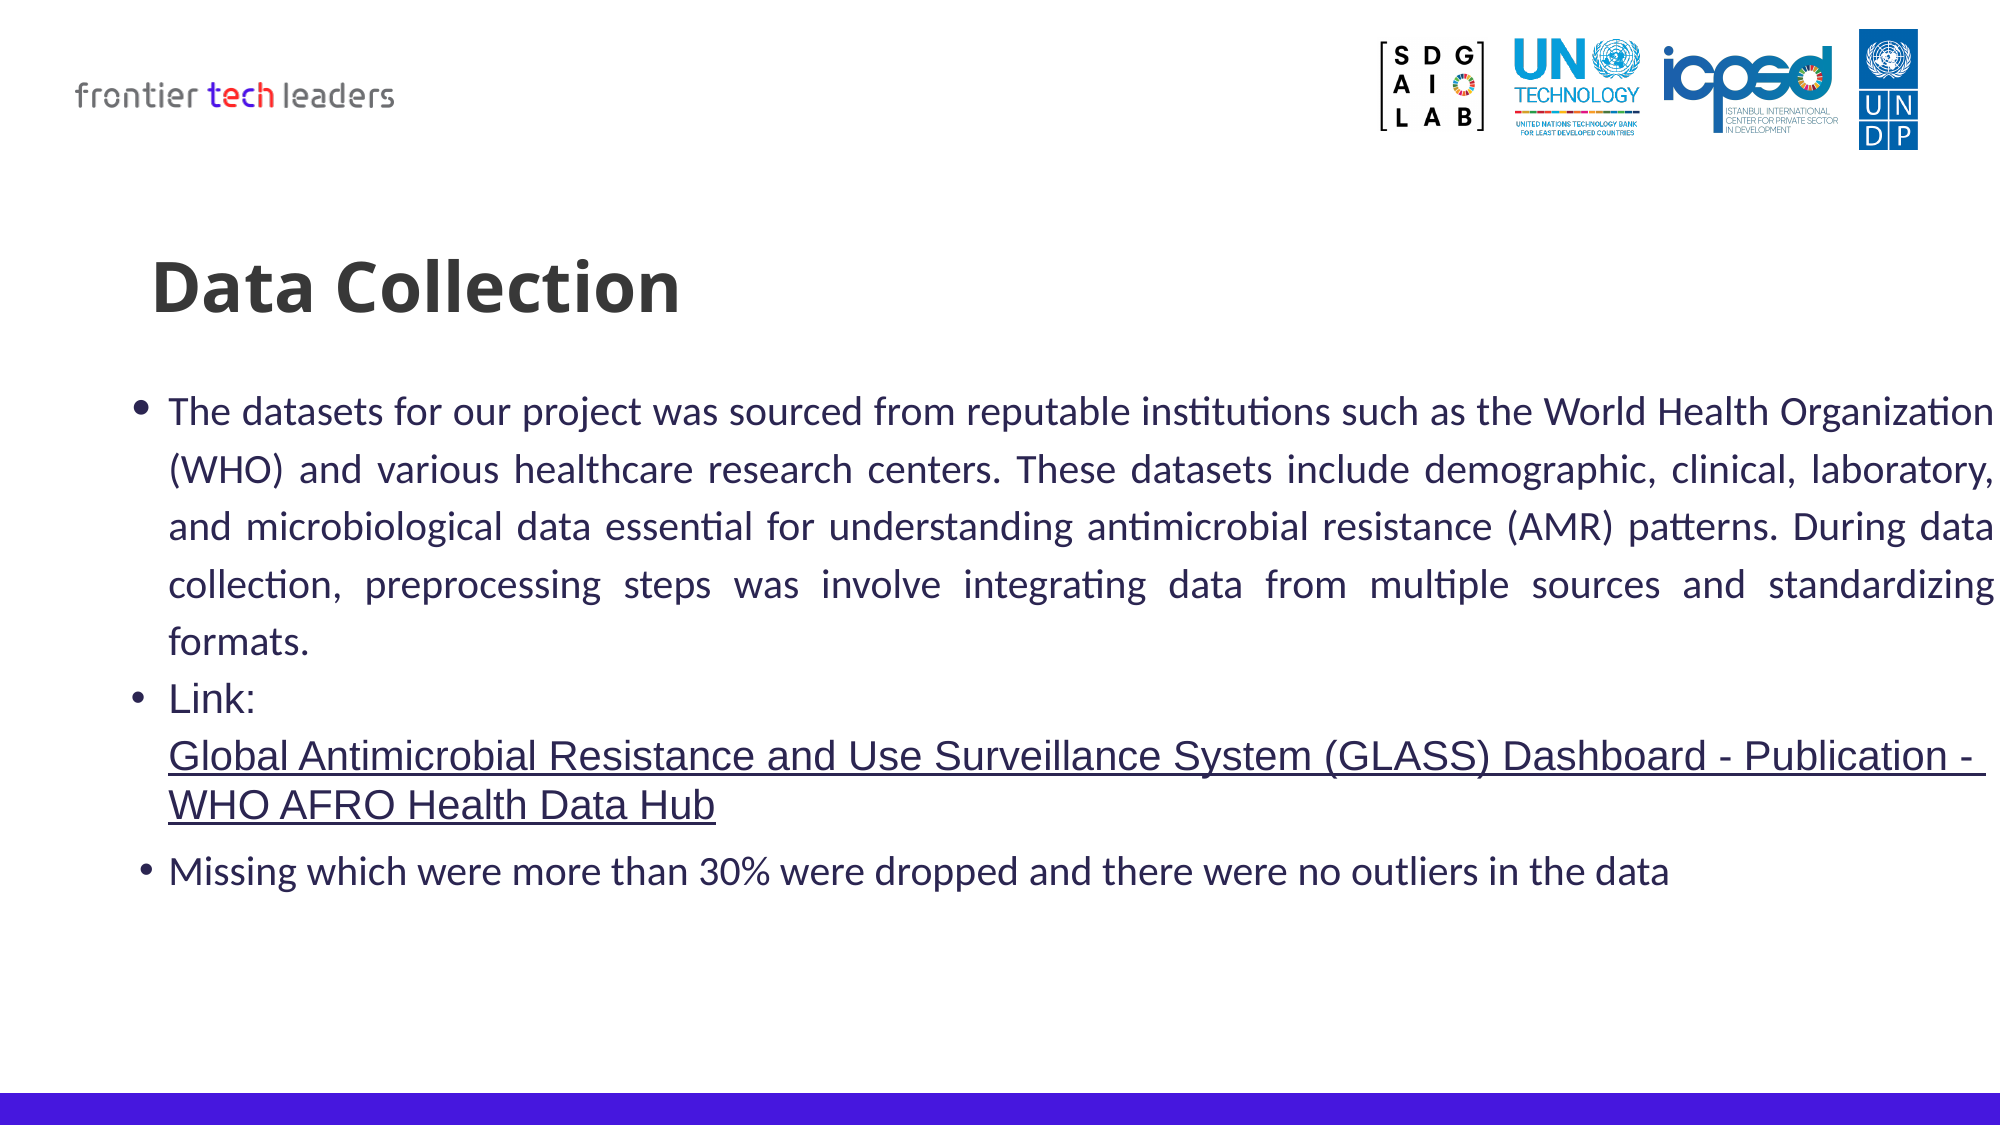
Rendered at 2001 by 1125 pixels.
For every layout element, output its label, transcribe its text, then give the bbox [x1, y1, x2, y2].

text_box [1377, 29, 1918, 150]
picture [75, 82, 394, 108]
text_box Data Collection [142, 242, 943, 338]
text_box [0, 1093, 2000, 1125]
text_box The datasets for our project was sourced from reputable institutions such as the World Health Organization (WHO) and various healthcare research centers. These datasets include demographic, clinical, laboratory, and microbiological data essential for understanding antimicrobial resistance (AMR) patterns. During data collection, preprocessing steps was involve integrating data from multiple sources and standardizing formats. Link: Global Antimicrobial Resistance and Use Surveillance System (GLASS) Dashboard - Publication - WHO AFRO Health Data Hub Missing which were more than 30% were dropped and there were no outliers in the data [123, 369, 2000, 1067]
